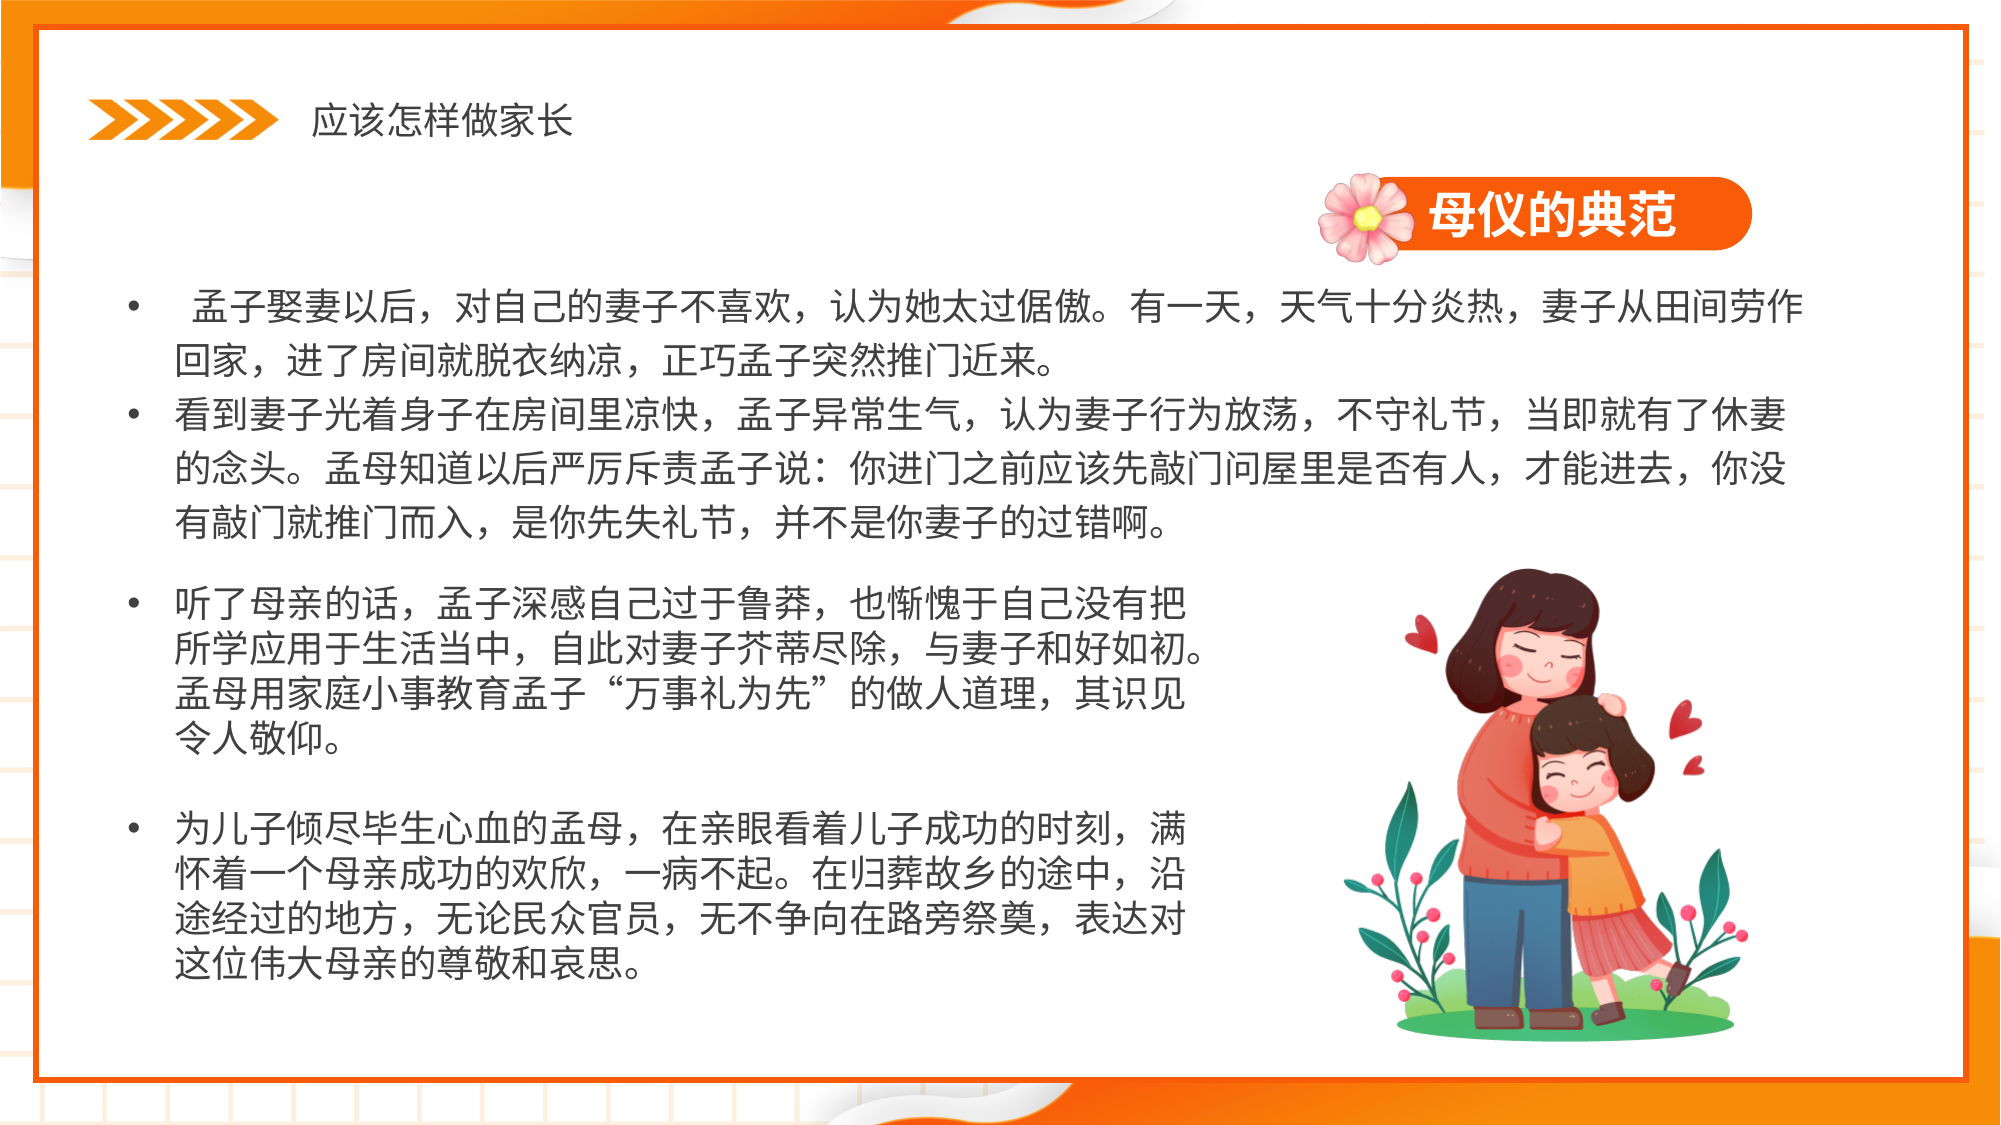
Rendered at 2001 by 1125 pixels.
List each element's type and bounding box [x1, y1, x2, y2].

text_box [87, 89, 1297, 150]
picture [0, 0, 2000, 1125]
text_box [1290, 167, 1753, 272]
